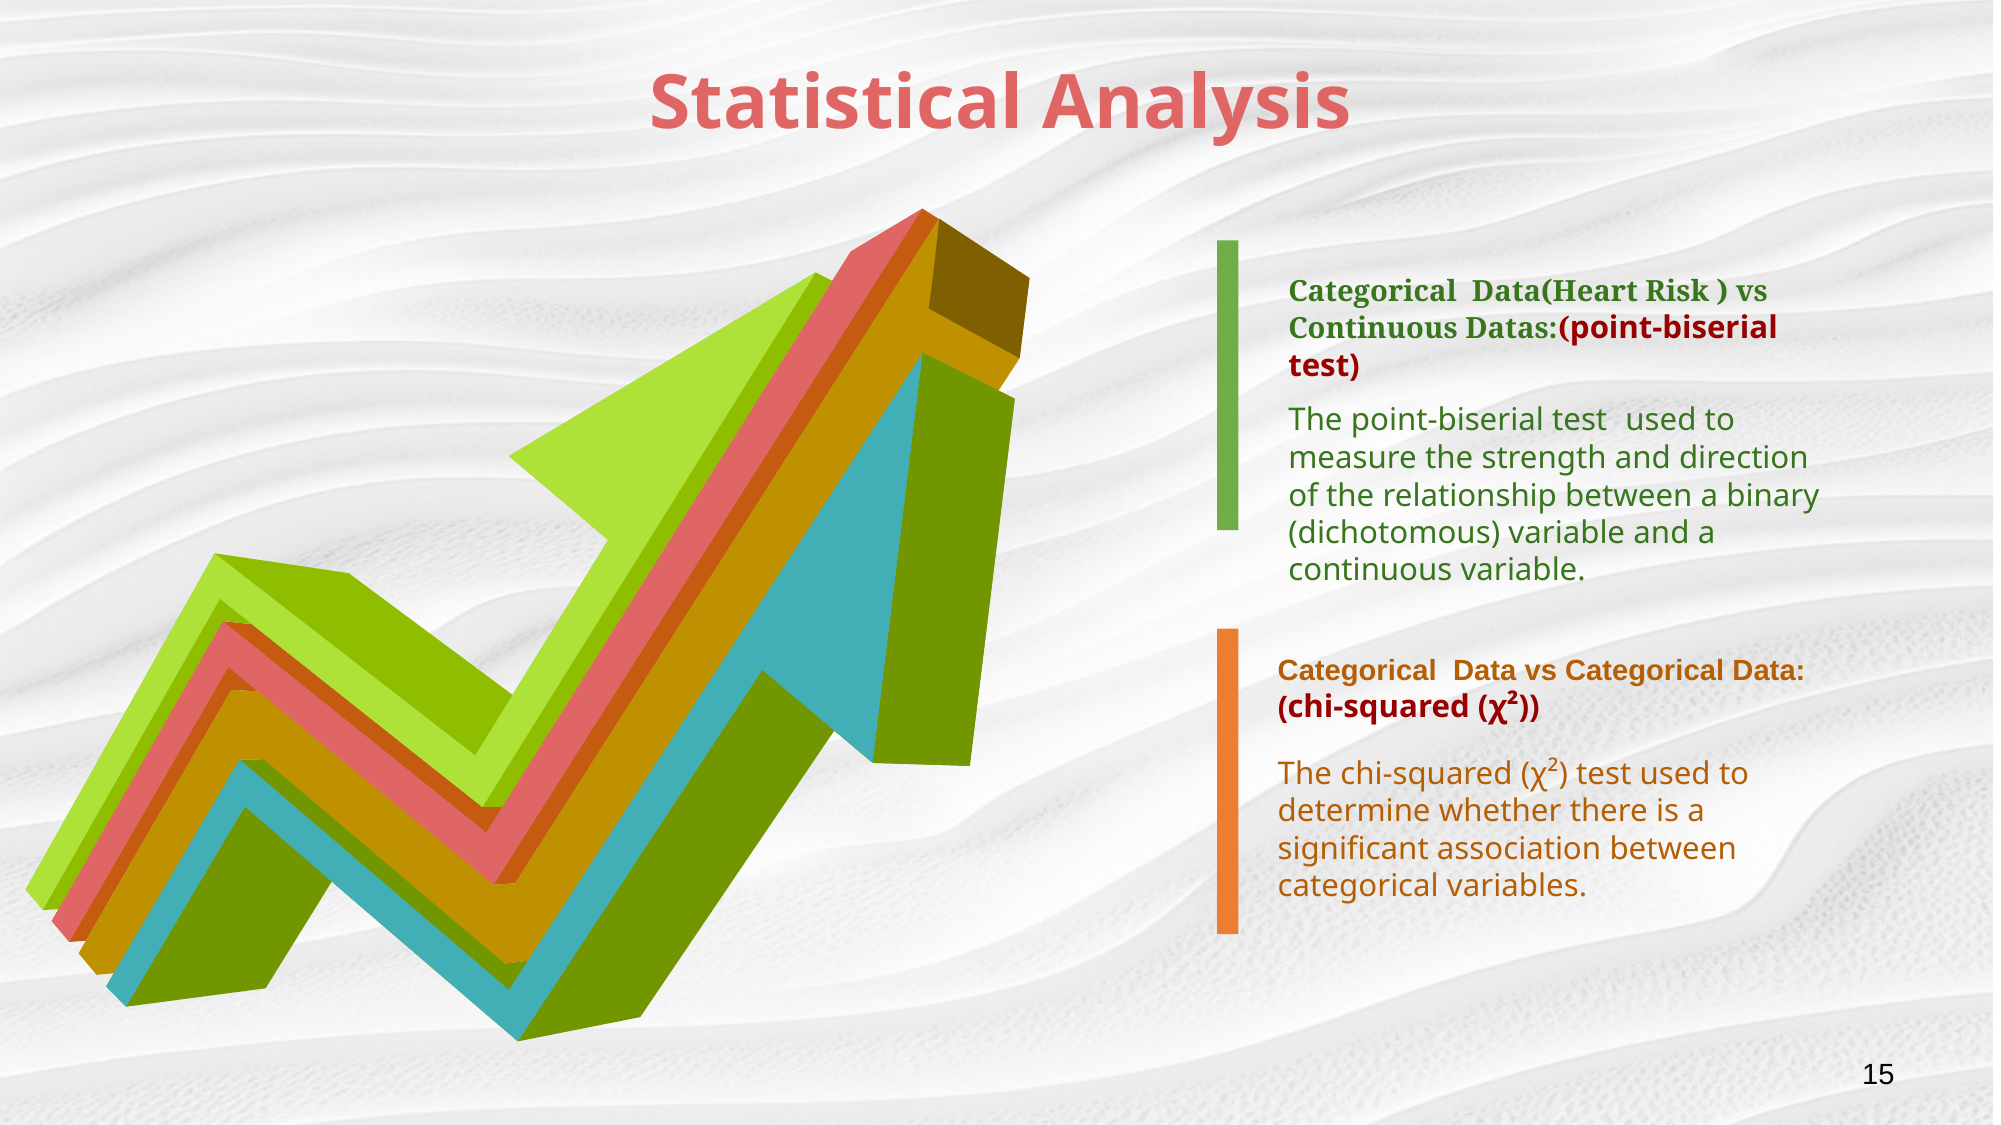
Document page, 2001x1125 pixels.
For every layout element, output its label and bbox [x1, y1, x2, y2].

picture [0, 0, 1993, 1125]
text_box [25, 208, 1846, 1042]
